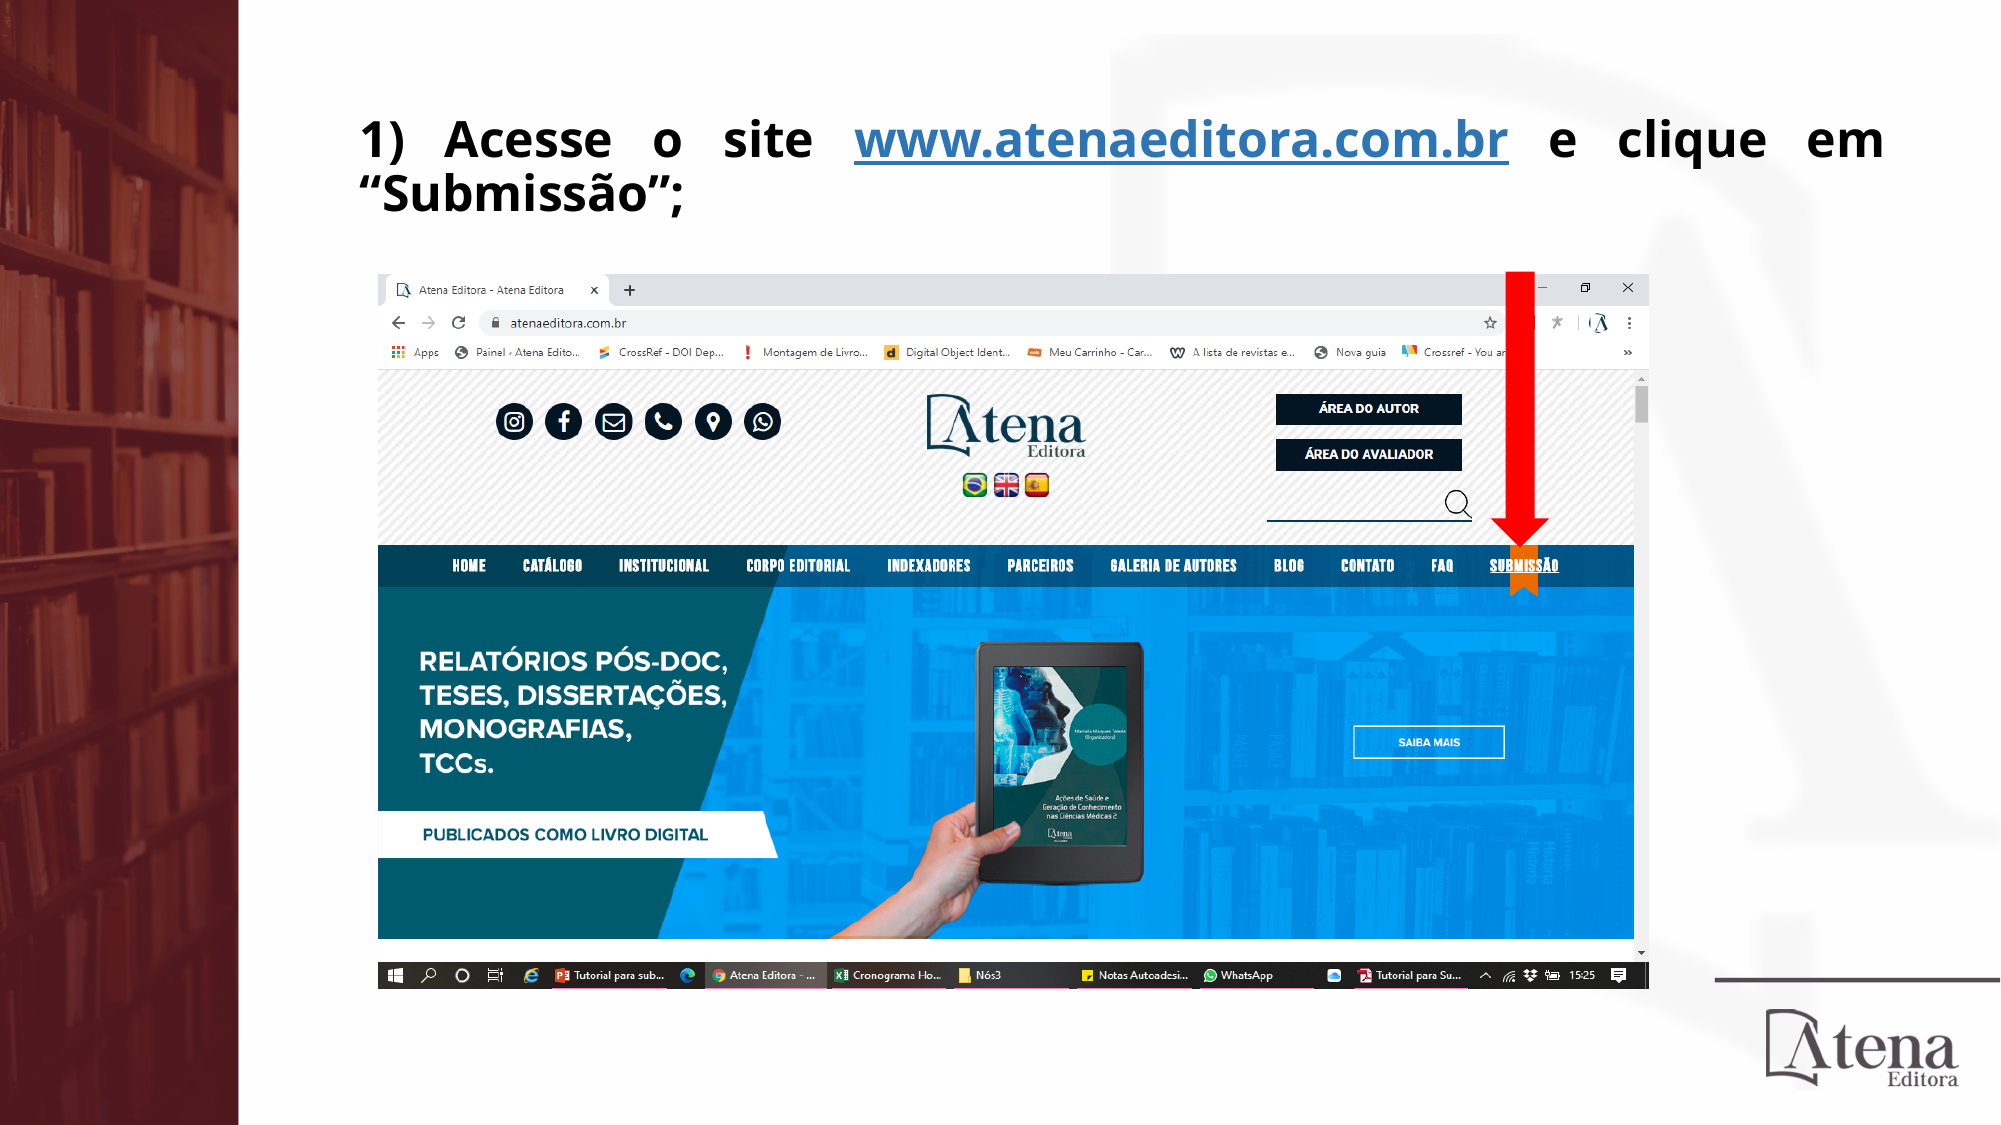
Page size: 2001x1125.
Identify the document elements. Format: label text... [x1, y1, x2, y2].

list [378, 274, 1649, 989]
title 1) Acesse o site www.atenaeditora.com.br e clique em “Submissão”; [344, 59, 1901, 278]
picture [0, 0, 2001, 1125]
